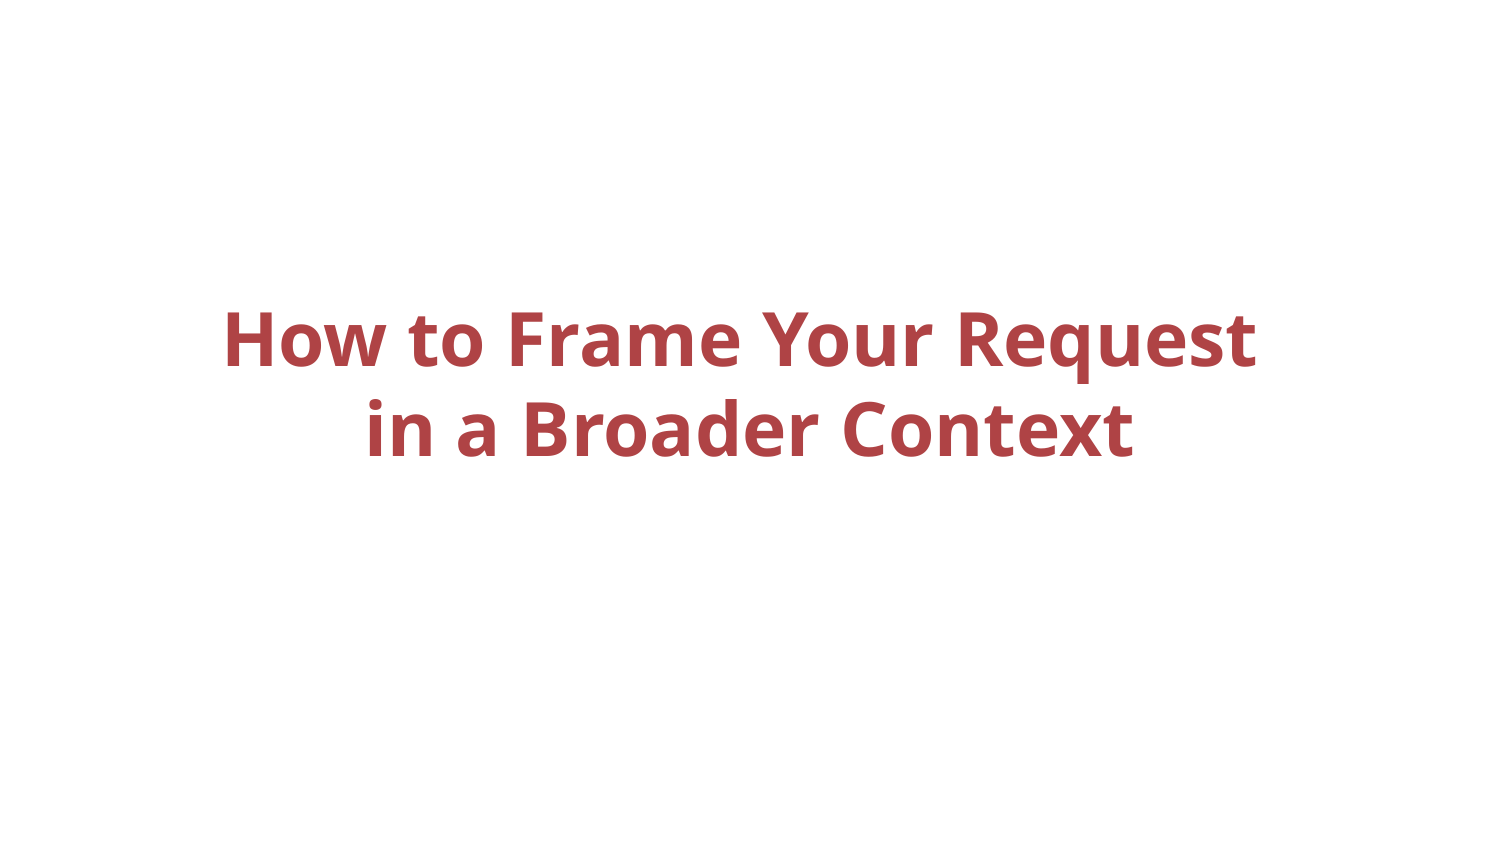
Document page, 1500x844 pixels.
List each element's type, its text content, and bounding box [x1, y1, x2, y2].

title How to Frame Your Request in a Broader Context [83, 233, 1417, 529]
